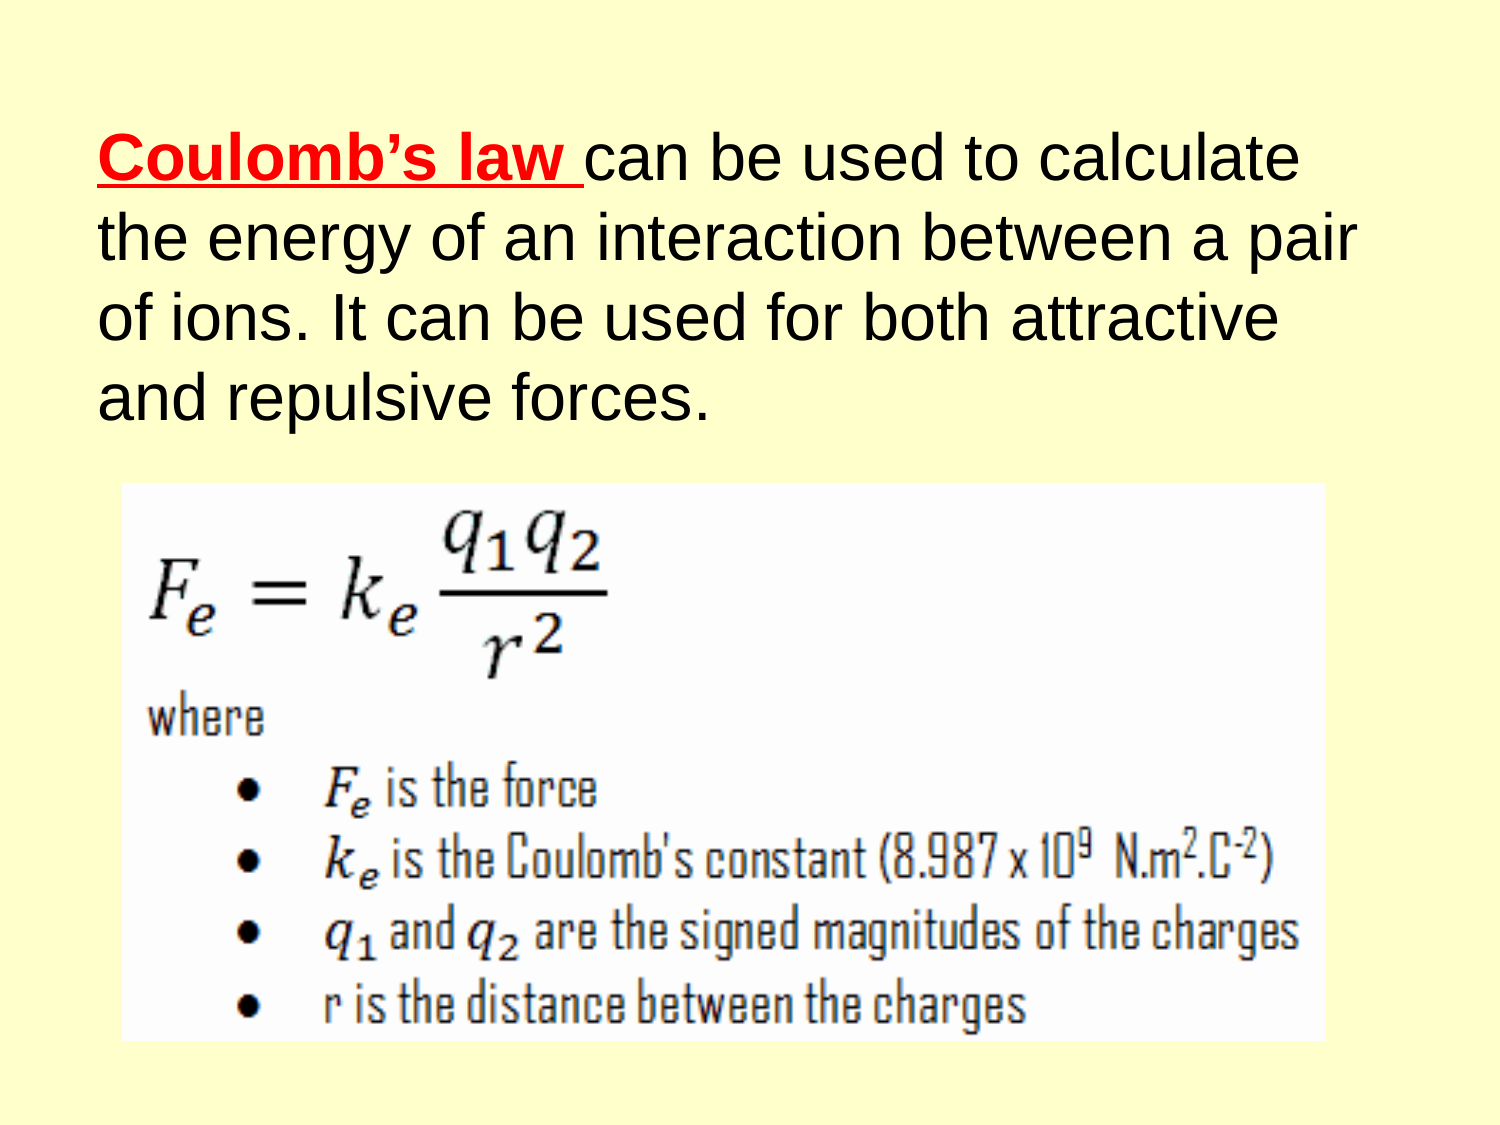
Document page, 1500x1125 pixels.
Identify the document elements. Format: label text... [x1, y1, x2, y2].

list Coulomb’s law can be used to calculate the energy of an interaction between a pair of ions. It can be used for both attractive and repulsive forces. [48, 98, 1398, 841]
picture [122, 483, 1325, 1041]
